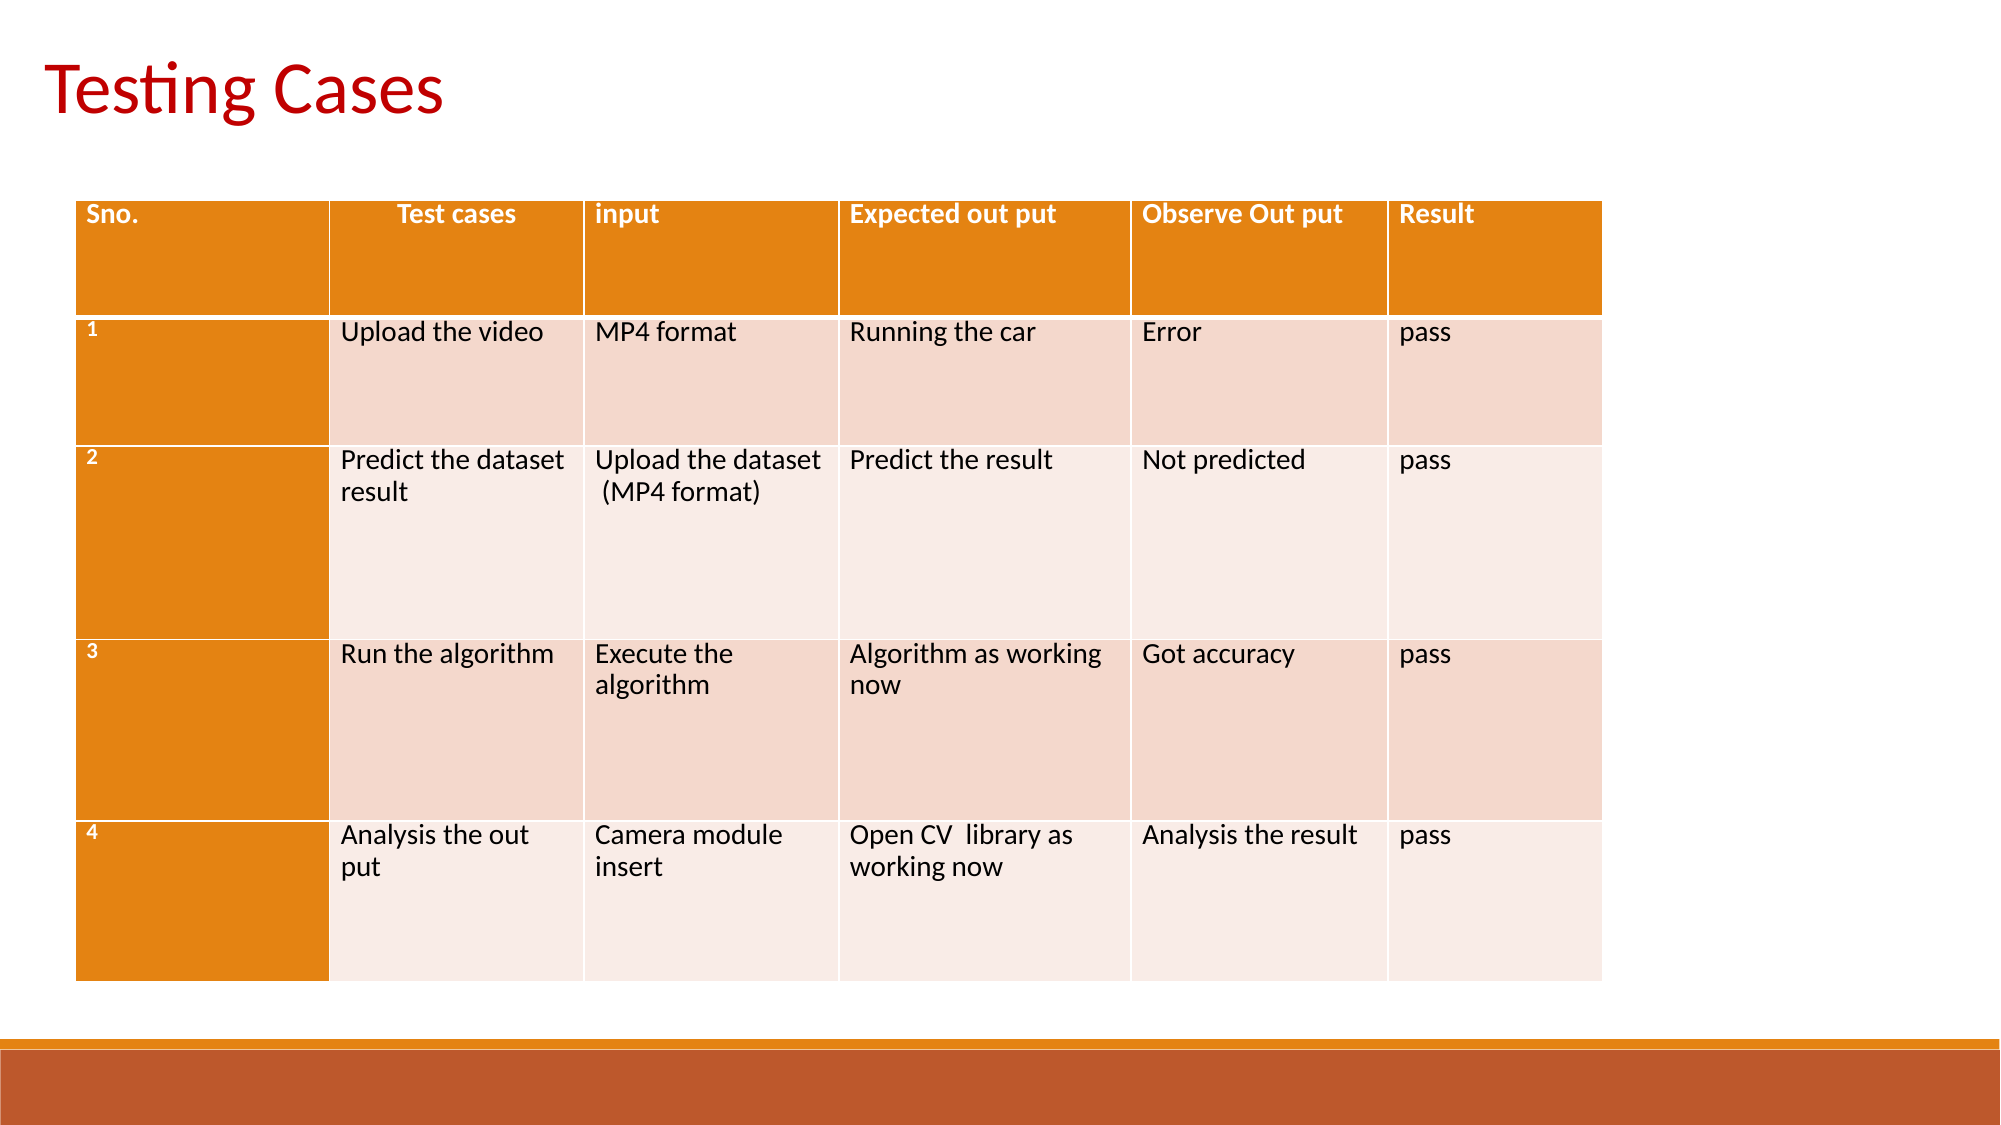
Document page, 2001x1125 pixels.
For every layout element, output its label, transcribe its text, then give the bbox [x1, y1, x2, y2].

table_cell MP4 format [585, 320, 838, 445]
table_cell Analysis the result [1132, 822, 1387, 981]
table_header input [585, 201, 838, 315]
table_cell pass [1389, 447, 1602, 639]
table_cell Execute the algorithm [585, 640, 838, 820]
table_cell 3 [76, 640, 329, 820]
table_cell Run the algorithm [330, 640, 583, 820]
table_header Test cases [330, 201, 583, 315]
table_cell Not predicted [1132, 447, 1387, 639]
table_cell 4 [76, 822, 329, 981]
table_header Expected out put [840, 201, 1130, 315]
table_cell Open CV library as working now [840, 822, 1130, 981]
table_cell Camera module insert [585, 822, 838, 981]
table_cell 2 [76, 447, 329, 639]
table_cell Running the car [840, 320, 1130, 445]
table_cell pass [1389, 640, 1602, 820]
table_cell Algorithm as working now [840, 640, 1130, 820]
table_cell pass [1389, 822, 1602, 981]
text_box Testing Cases [29, 30, 1500, 136]
table_cell Predict the dataset result [330, 447, 583, 639]
table_header Result [1389, 201, 1602, 315]
table_header Sno. [76, 201, 329, 315]
table_cell pass [1389, 320, 1602, 445]
table_header Observe Out put [1132, 201, 1387, 315]
table_cell Got accuracy [1132, 640, 1387, 820]
table_cell Upload the dataset (MP4 format) [585, 447, 838, 639]
table_cell Analysis the out put [330, 822, 583, 981]
table_cell Upload the video [330, 320, 583, 445]
table_cell Error [1132, 320, 1387, 445]
table_cell 1 [76, 320, 329, 445]
table_cell Predict the result [840, 447, 1130, 639]
